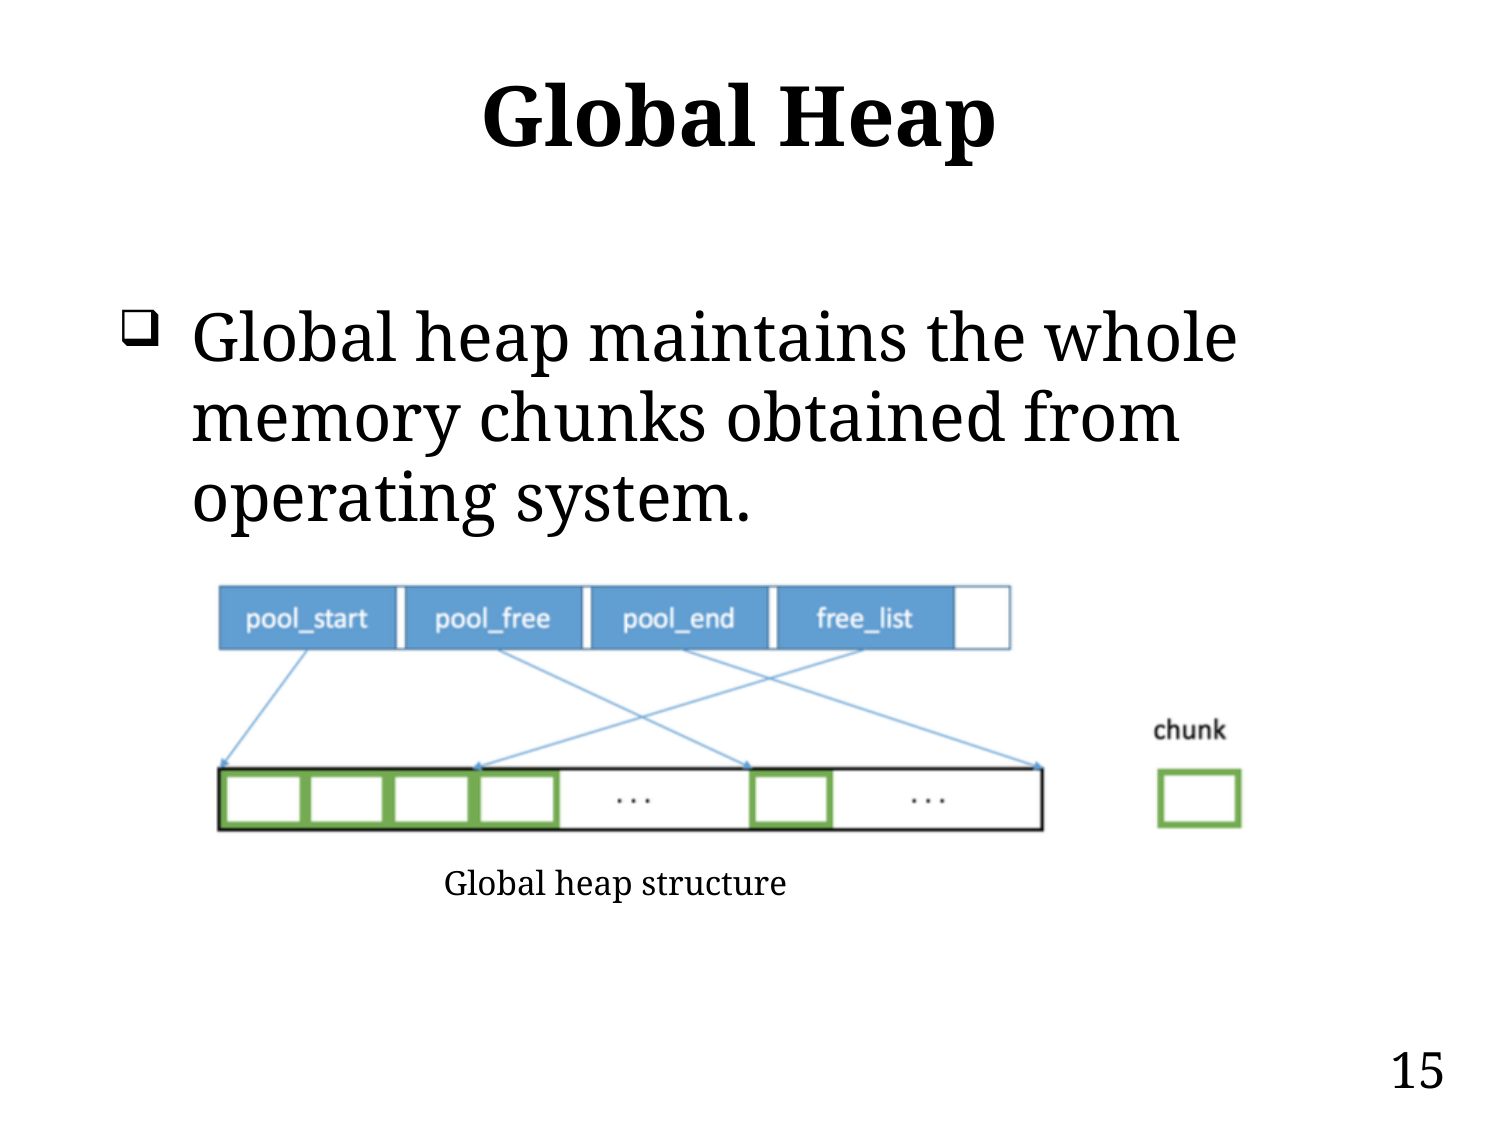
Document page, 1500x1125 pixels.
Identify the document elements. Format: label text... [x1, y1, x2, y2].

text_box Global heap structure [428, 866, 803, 910]
slide_number 15 [1059, 1042, 1462, 1103]
picture [190, 553, 1298, 866]
list Global heap maintains the whole memory chunks obtained from operating system. [103, 287, 1481, 1014]
title Global Heap [30, 36, 1449, 202]
